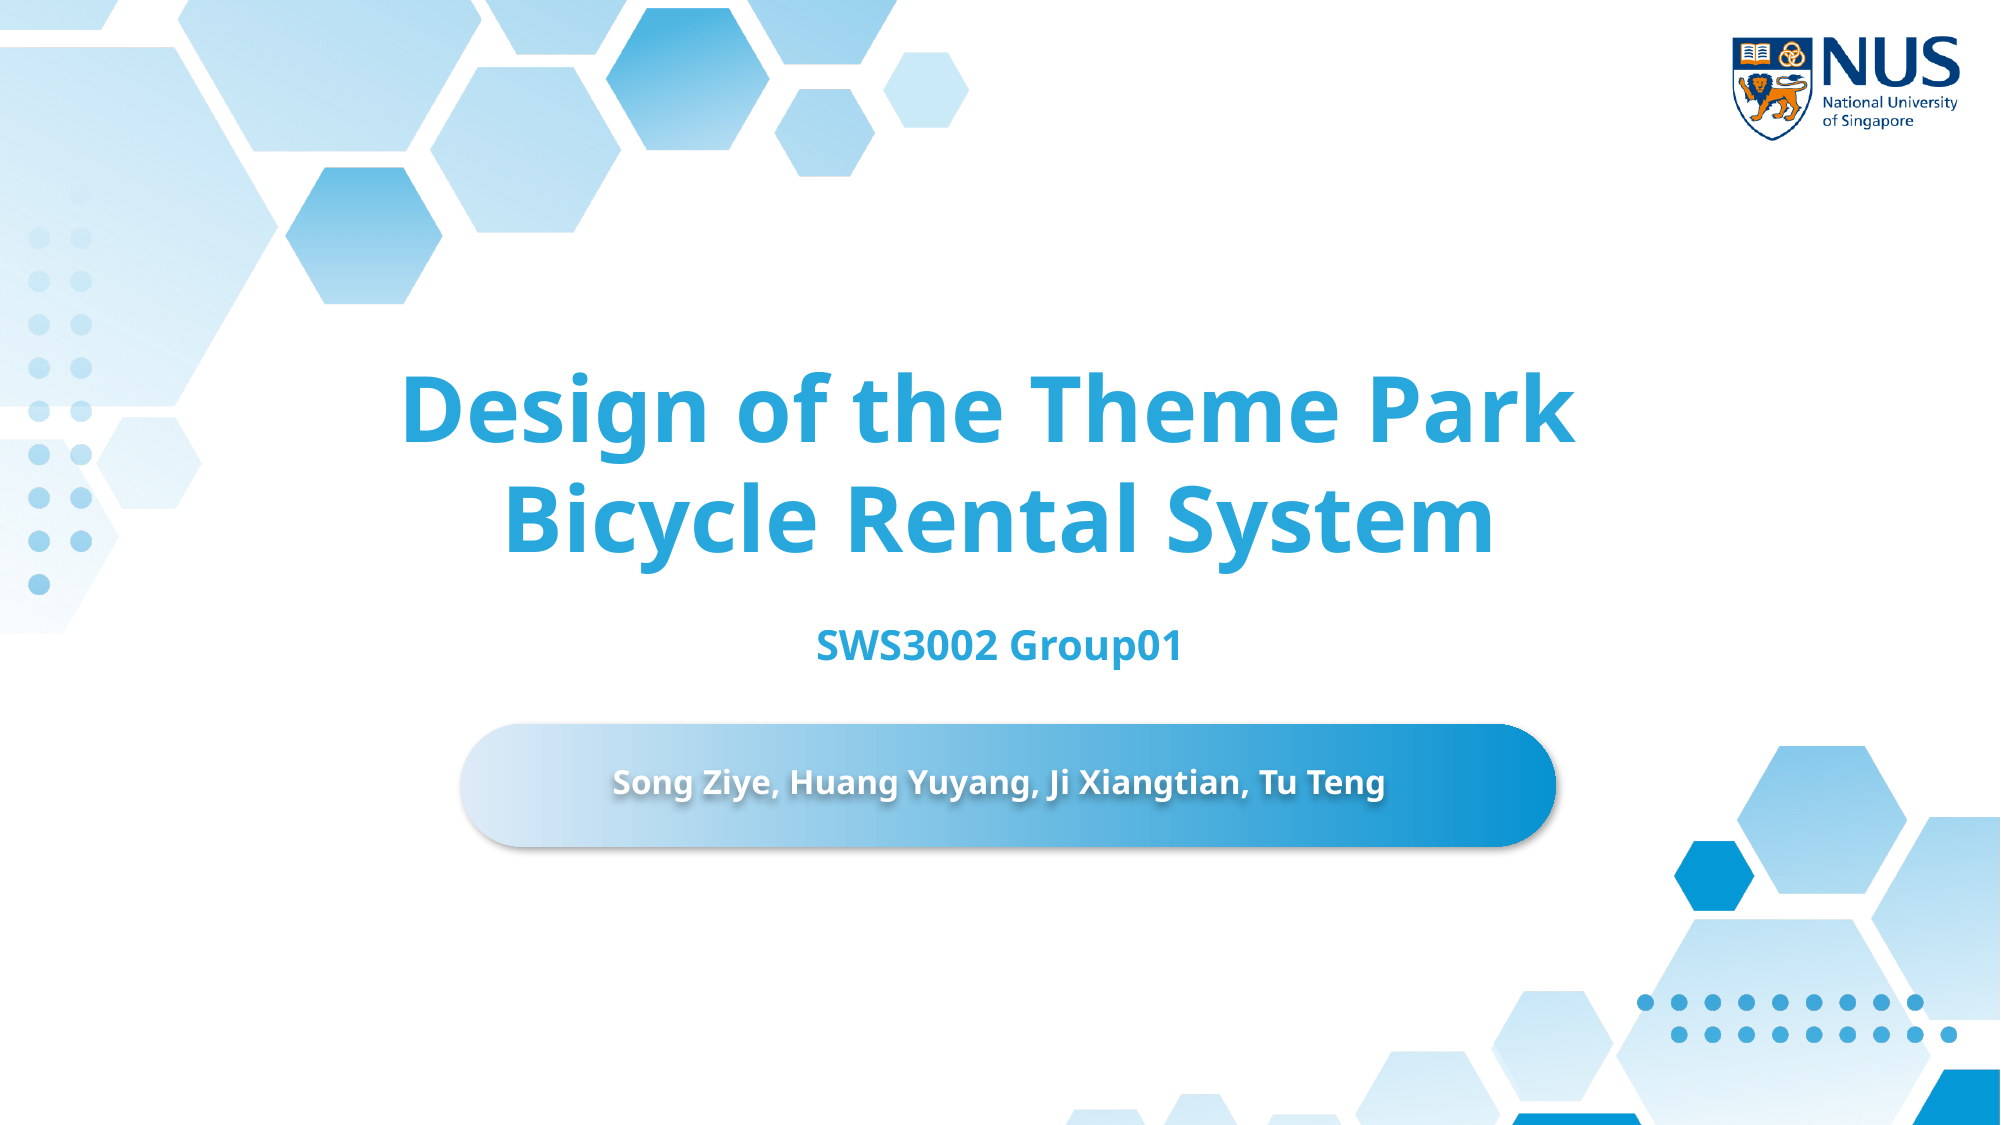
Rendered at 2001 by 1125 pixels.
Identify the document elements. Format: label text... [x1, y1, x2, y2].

text_box SWS3002 Group01 [760, 611, 1241, 677]
text_box Design of the Theme Park Bicycle Rental System [383, 343, 1617, 689]
picture [0, 0, 982, 634]
picture [1065, 746, 2000, 1125]
picture [1700, 11, 1985, 155]
text_box Song Ziye, Huang Yuyang, Ji Xiangtian, Tu Teng [492, 749, 1508, 848]
text_box [459, 723, 1557, 848]
